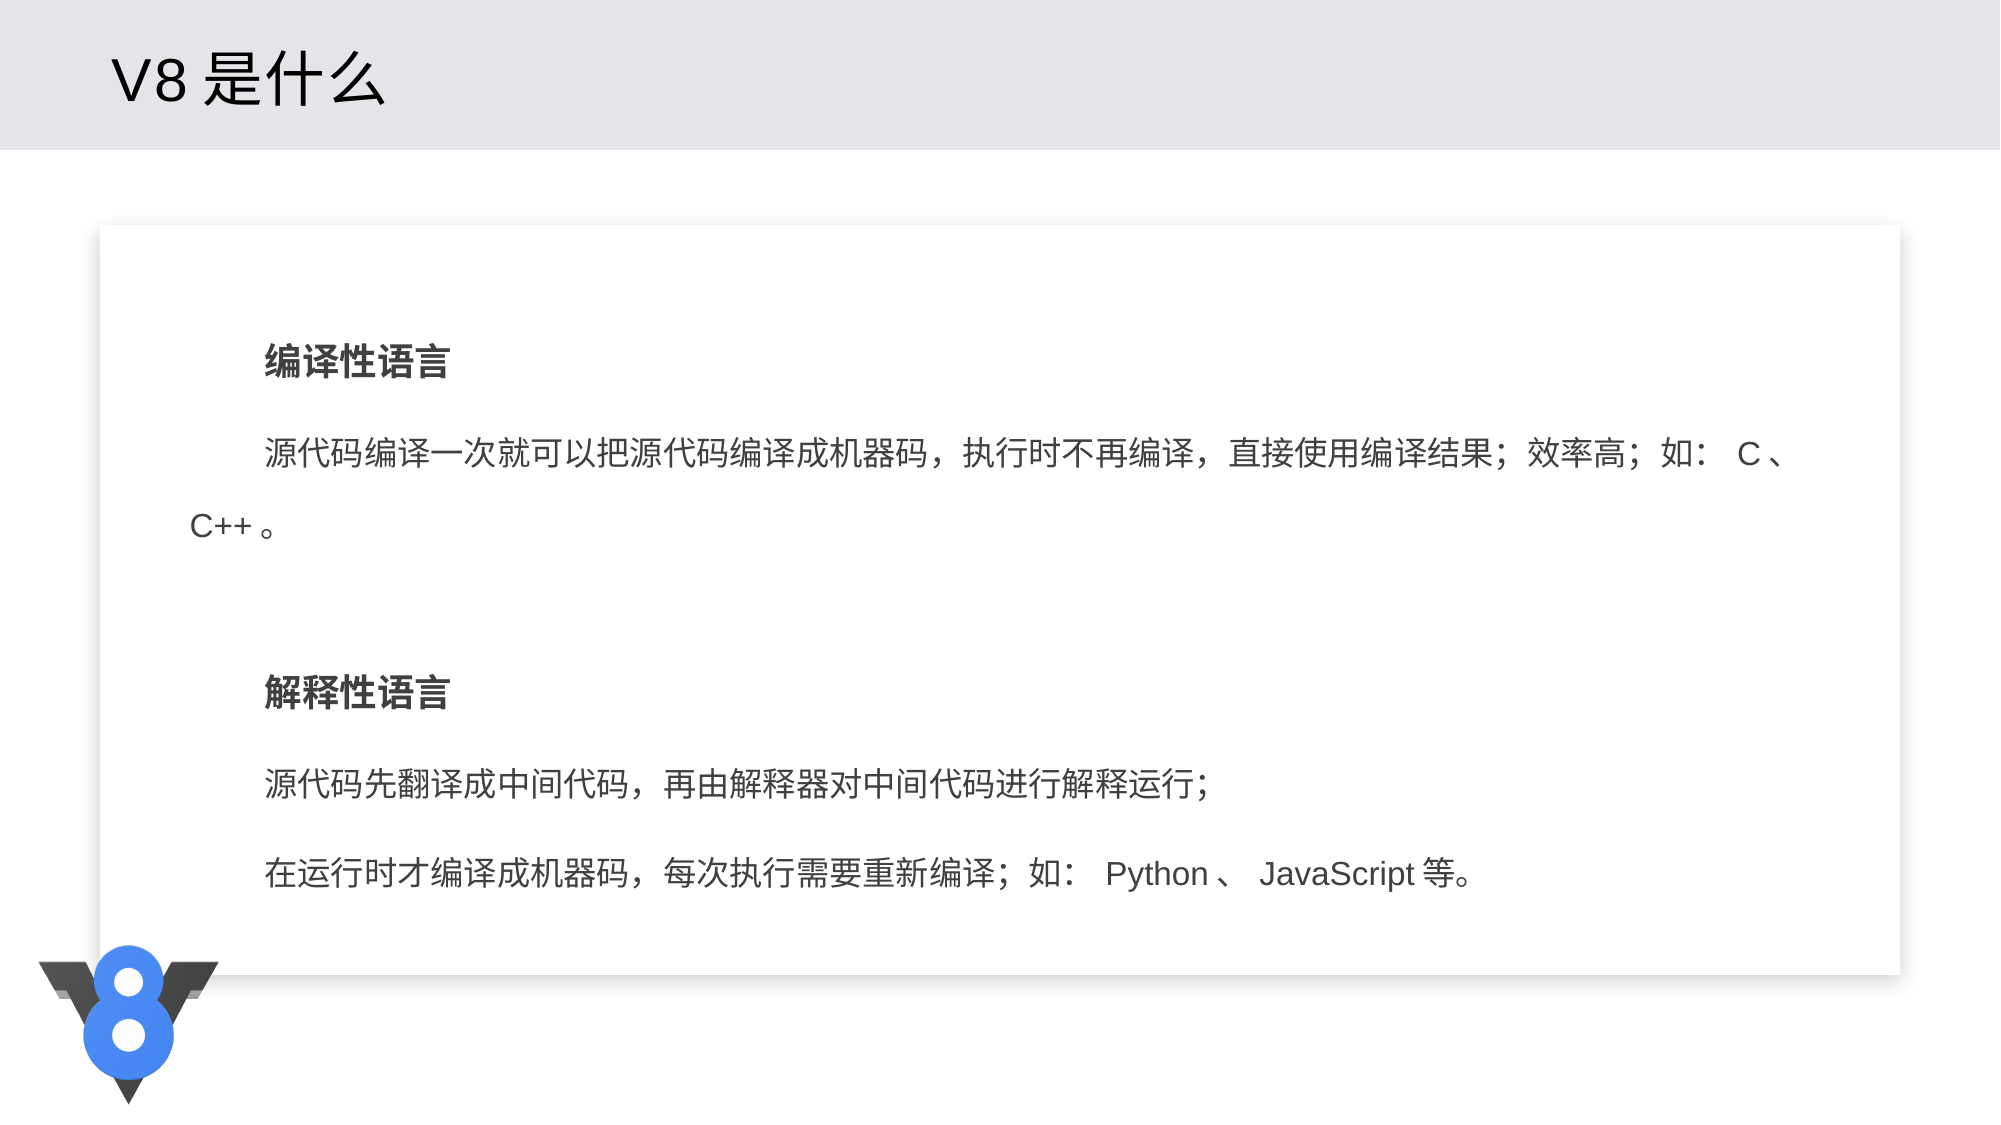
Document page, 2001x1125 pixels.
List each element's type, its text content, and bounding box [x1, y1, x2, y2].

text_box 编译性语言 源代码编译一次就可以把源代码编译成机器码，执行时不再编译，直接使用编译结果；效率高；如：C、C++。 解释性语言 源代码先翻译成中间代码，再由解释器对中间代码进行解释运行； 在运行时才编译成机器码，每次执行需要重新编译；如：Python、JavaScript等。 [174, 275, 1826, 925]
text_box [0, 0, 2000, 151]
text_box [99, 224, 1901, 976]
text_box V8是什么 [99, 25, 1901, 125]
picture [30, 929, 227, 1125]
